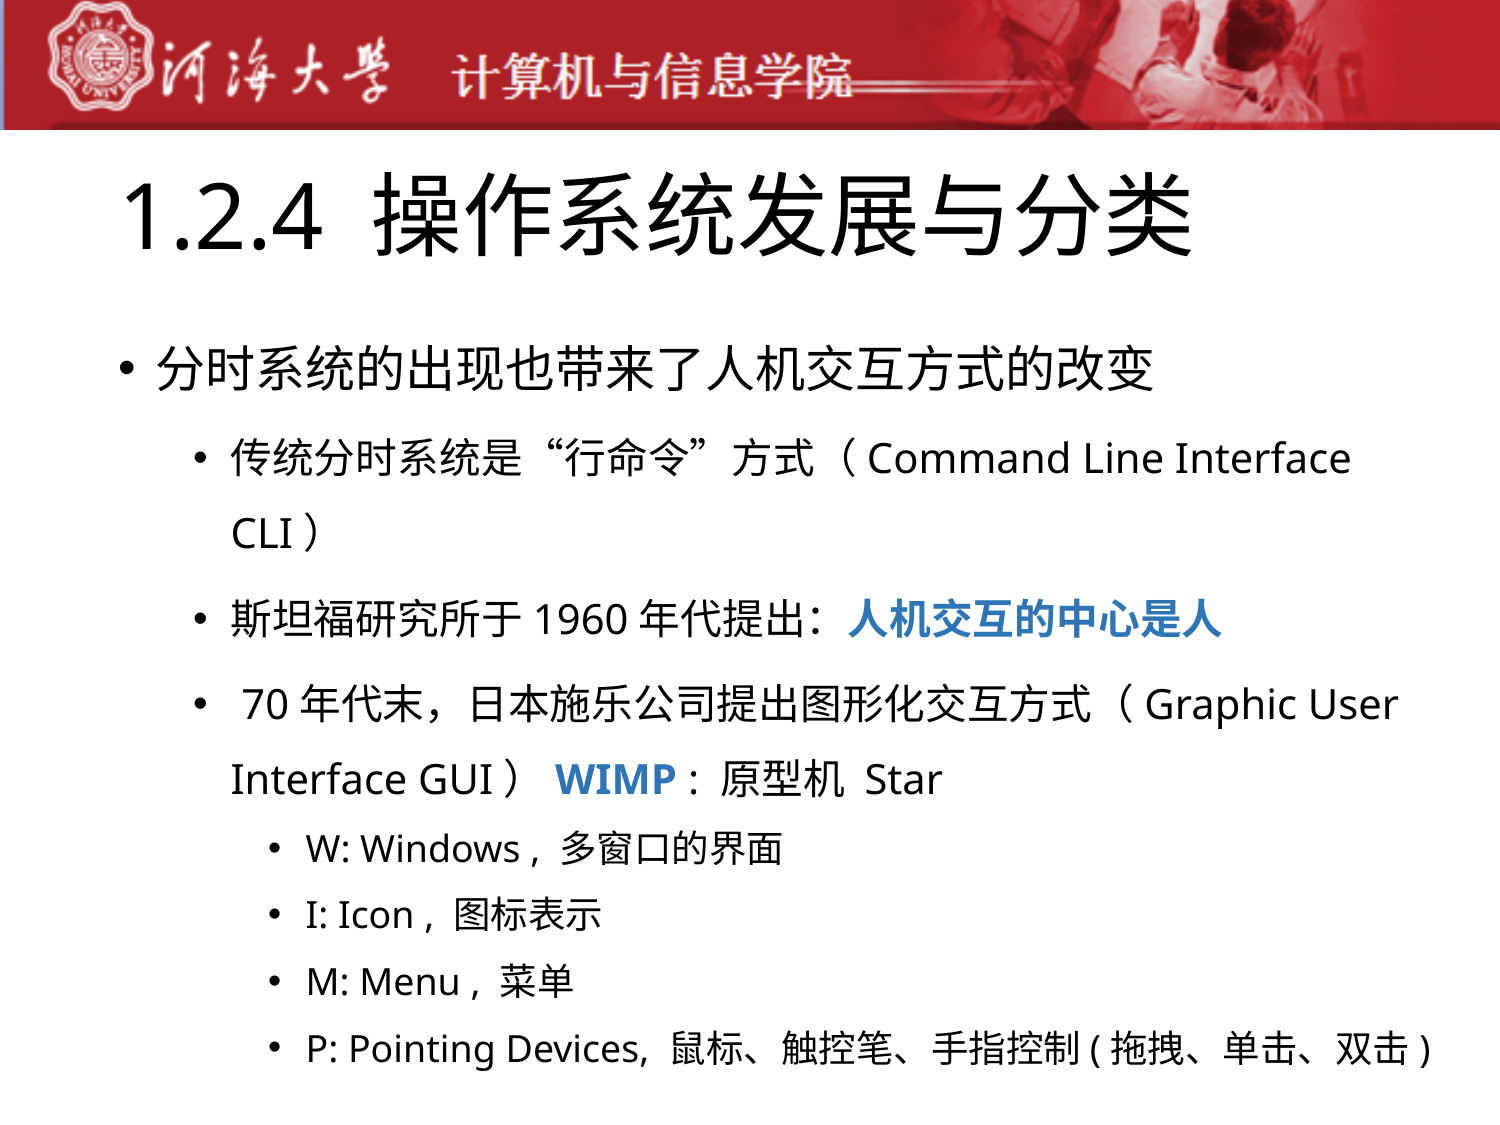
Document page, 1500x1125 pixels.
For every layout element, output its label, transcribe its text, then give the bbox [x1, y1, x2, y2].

title 1.2.4 操作系统发展与分类 [103, 59, 1397, 278]
picture [0, 0, 1500, 130]
list 分时系统的出现也带来了人机交互方式的改变 传统分时系统是“行命令”方式（Command Line Interface CLI） 斯坦福研究所于1960年代提出：人机交互的中心是人 70年代末，日本施乐公司提出图形化交互方式（Graphic User Interface GUI）WIMP : 原型机 Star W: Windows , 多窗口的界面 I: Icon , 图标表示 M: Menu , 菜单 P: Pointing Devices, 鼠标、触控笔、手指控制(拖拽、单击、双击) [103, 299, 1462, 1014]
